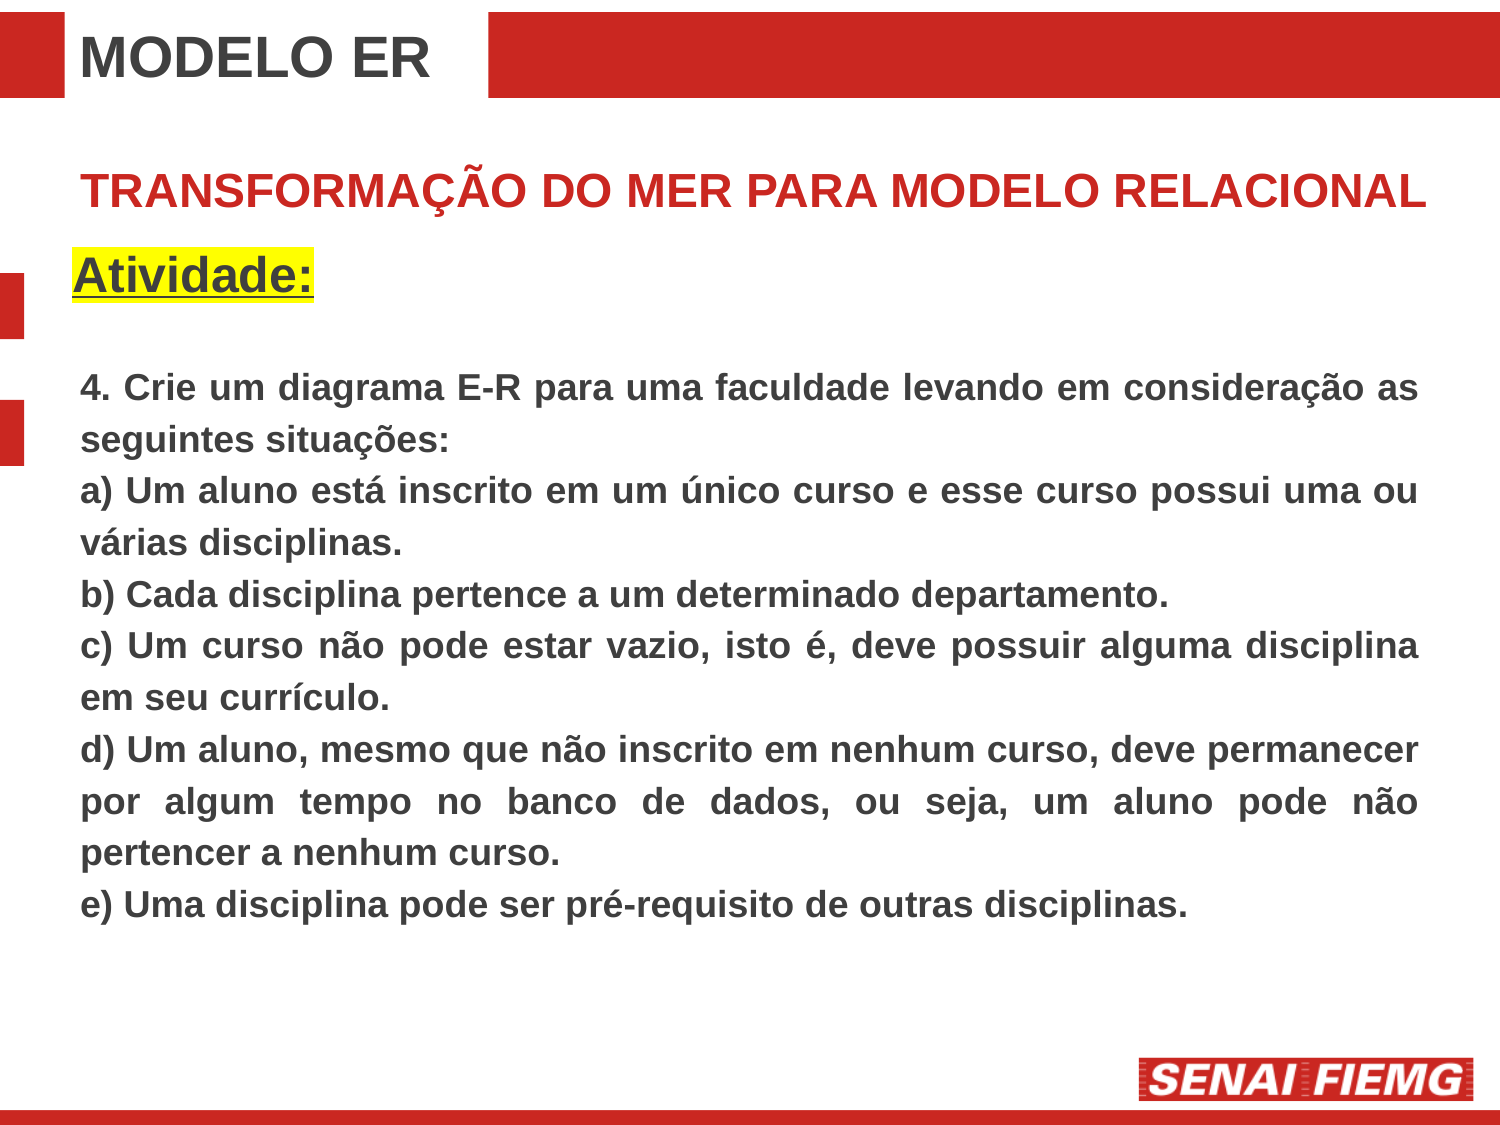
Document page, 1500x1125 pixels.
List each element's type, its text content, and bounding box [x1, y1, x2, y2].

text_box [0, 12, 65, 98]
text_box Atividade: [57, 235, 1426, 311]
text_box [488, 12, 1500, 98]
picture [1131, 1047, 1500, 1125]
text_box [0, 1110, 1126, 1125]
text_box [0, 399, 25, 466]
text_box [0, 273, 25, 340]
text_box 4. Crie um diagrama E-R para uma faculdade levando em consideração as seguintes situações: a) Um aluno está inscrito em um único curso e esse curso possui uma ou várias disciplinas. b) Cada disciplina pertence a um determinado departamento. c) Um curso não pode estar vazio, isto é, deve possuir alguma disciplina em seu currículo. d) Um aluno, mesmo que não inscrito em nenhum curso, deve permanecer por algum tempo no banco de dados, ou seja, um aluno pode não pertencer a nenhum curso. e) Uma disciplina pode ser pré-requisito de outras disciplinas. [65, 348, 1435, 889]
text_box MODELO ER [65, 12, 488, 98]
text_box TRANSFORMAÇÃO DO MER PARA MODELO RELACIONAL [65, 152, 1471, 229]
